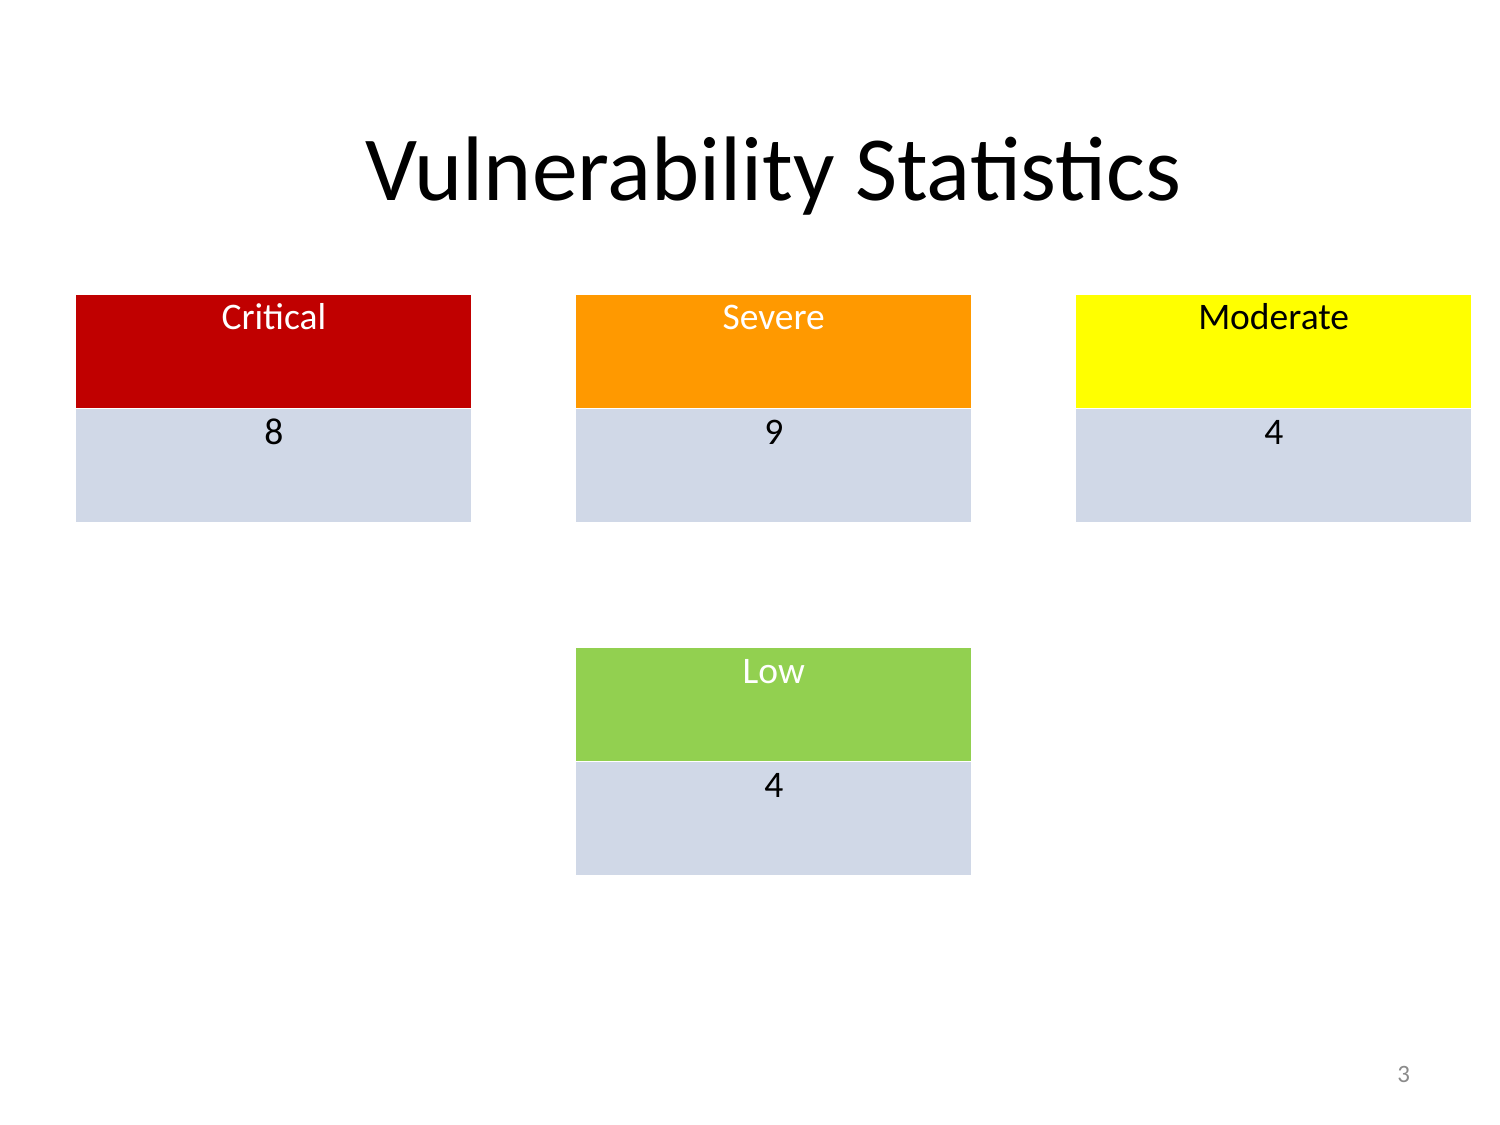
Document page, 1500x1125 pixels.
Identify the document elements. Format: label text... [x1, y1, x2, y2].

slide_number 3 [1074, 1042, 1425, 1103]
table_header Severe [576, 295, 971, 408]
table_cell 4 [576, 762, 971, 875]
table_cell 8 [76, 409, 471, 522]
table_header Moderate [1076, 295, 1471, 408]
table_cell 9 [576, 409, 971, 522]
table_cell 4 [1076, 409, 1471, 522]
table_header Low [576, 648, 971, 761]
table_header Critical [76, 295, 471, 408]
title Vulnerability Statistics [0, 54, 1500, 272]
